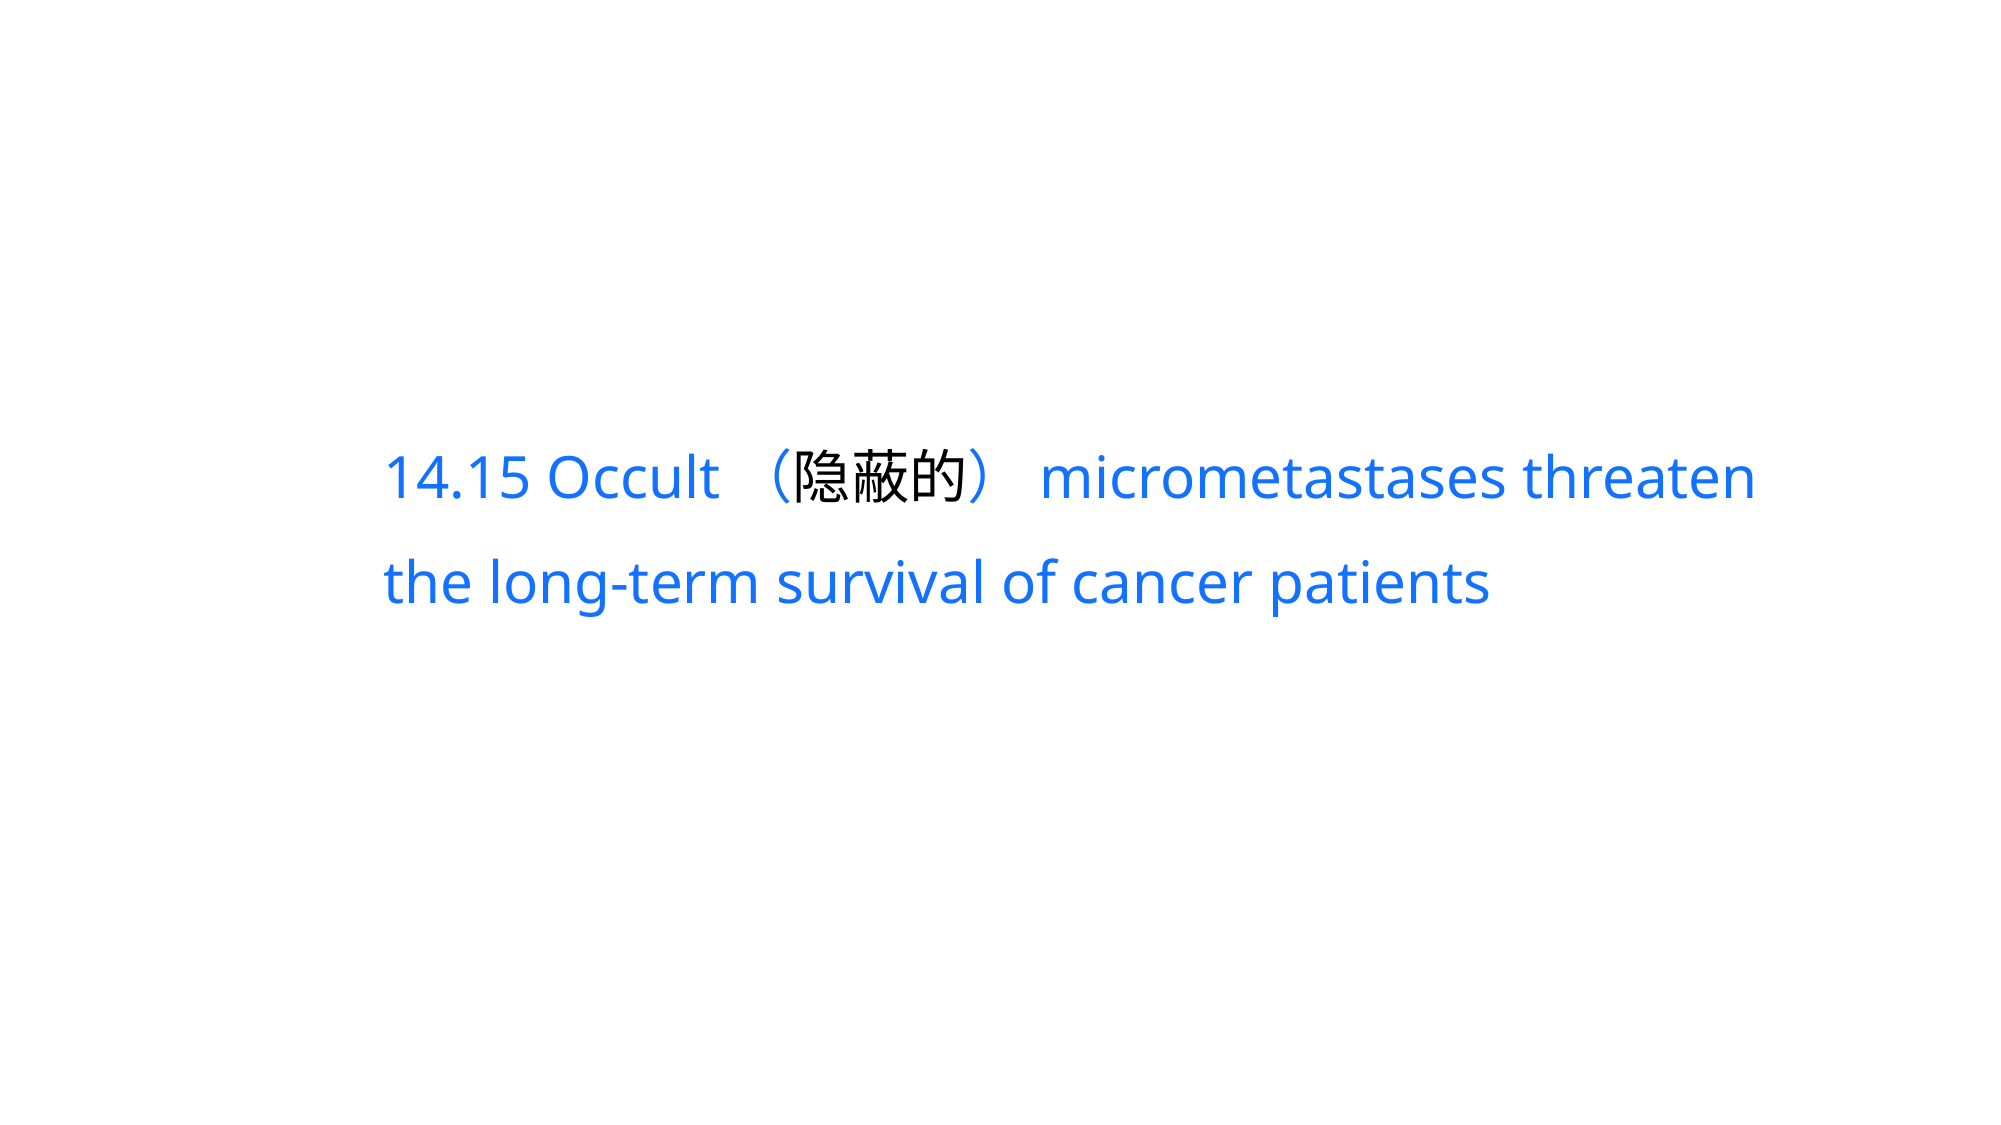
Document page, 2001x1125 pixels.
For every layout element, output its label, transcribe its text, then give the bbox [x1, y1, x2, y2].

text_box 14.15 Occult（隐蔽的）micrometastases threaten the long-term survival of cancer patients [368, 398, 1834, 623]
